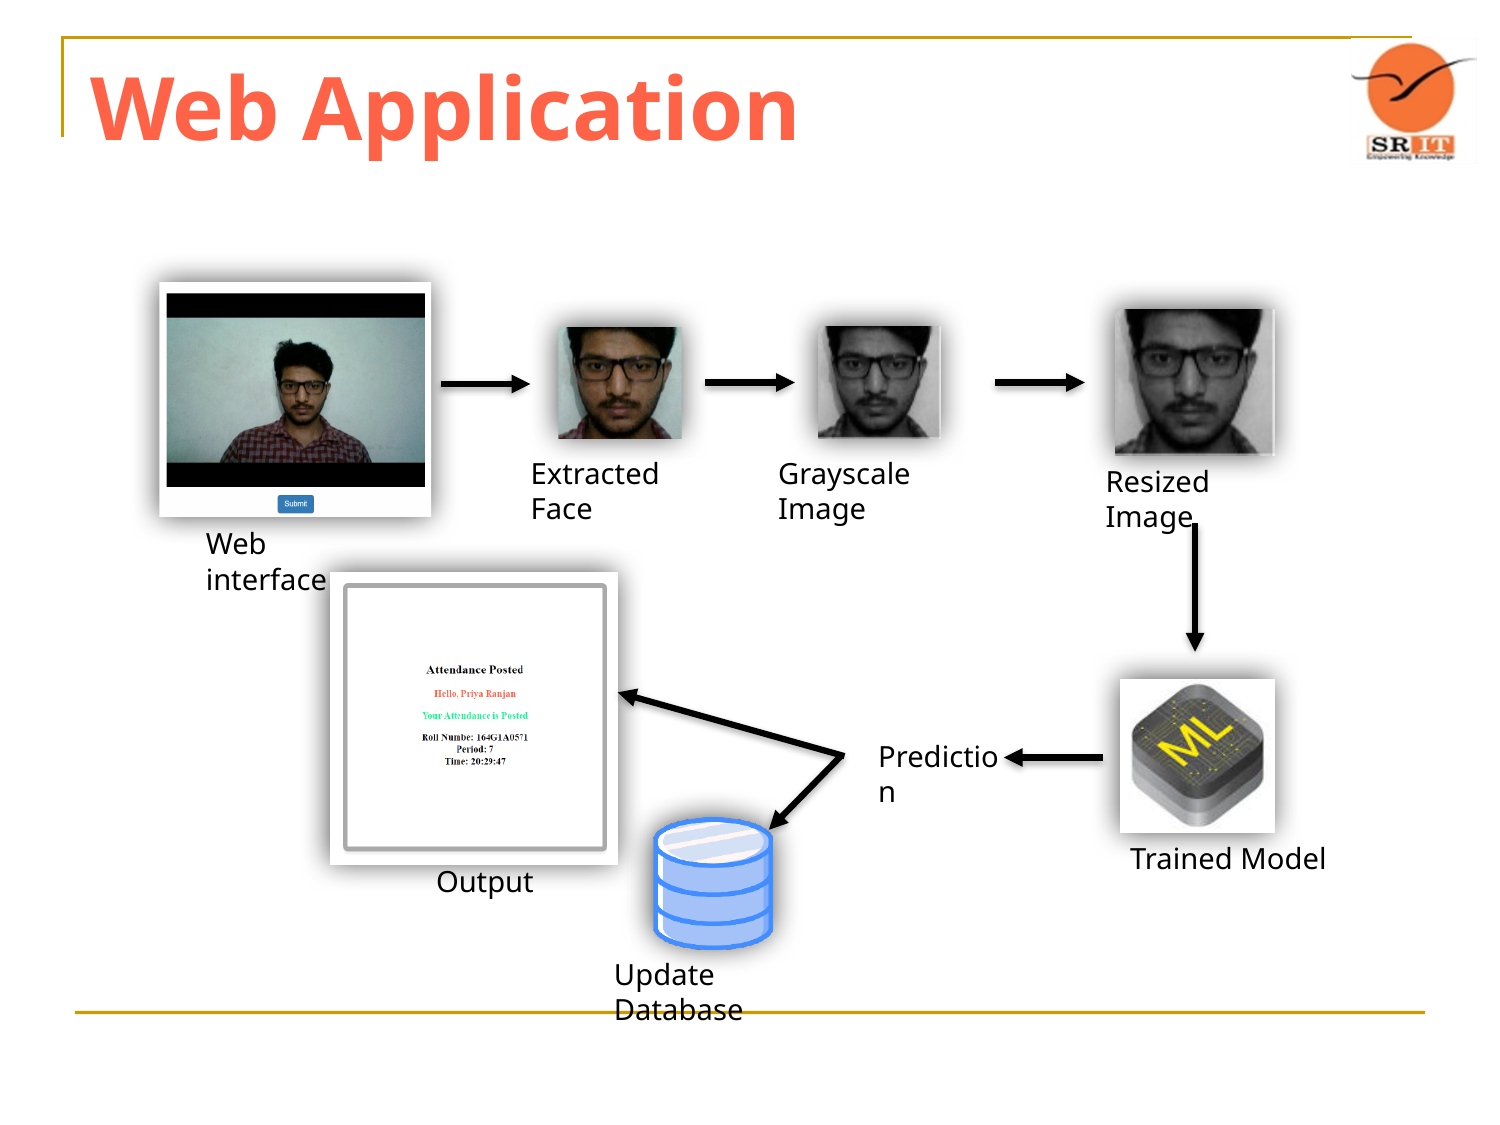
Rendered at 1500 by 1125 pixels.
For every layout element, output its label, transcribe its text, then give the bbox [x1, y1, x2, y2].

title Web Application [74, 45, 1426, 233]
text_box Resized Image [1090, 455, 1300, 541]
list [159, 282, 432, 518]
picture [1350, 37, 1478, 165]
picture [1115, 308, 1275, 457]
text_box Trained Model [1115, 833, 1348, 883]
text_box Extracted Face [515, 447, 725, 533]
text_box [768, 755, 842, 830]
text_box Web interface [191, 527, 400, 604]
text_box Prediction [863, 730, 1018, 816]
picture [818, 326, 941, 439]
text_box Output [380, 874, 589, 907]
picture [558, 326, 682, 439]
picture [329, 572, 618, 866]
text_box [617, 692, 845, 757]
text_box Grayscale Image [763, 447, 996, 533]
picture [1120, 678, 1275, 834]
picture [646, 817, 779, 950]
text_box Update Database [599, 948, 845, 1034]
